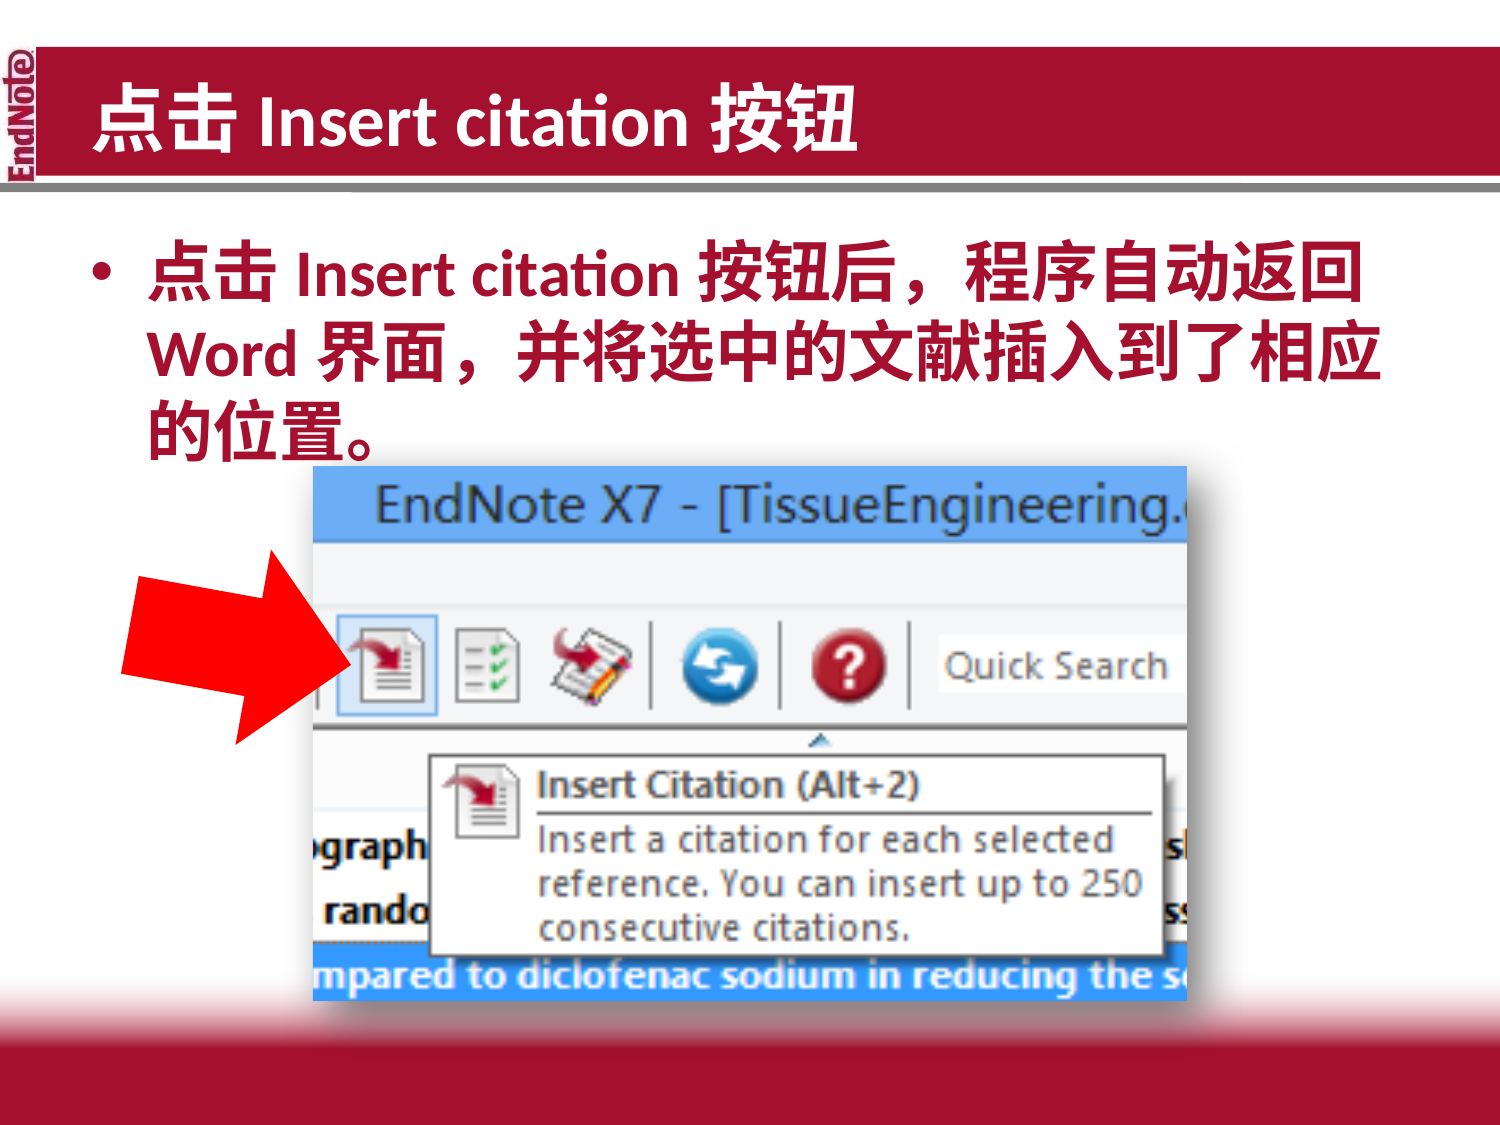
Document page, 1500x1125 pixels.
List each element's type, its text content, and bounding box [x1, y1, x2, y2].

list 点击Insert citation按钮后，程序自动返回Word界面，并将选中的文献插入到了相应的位置。 [74, 222, 1426, 1006]
picture [0, 46, 36, 182]
text_box [118, 547, 307, 747]
picture [312, 466, 1188, 1002]
title 点击Insert citation按钮 [74, 44, 1426, 188]
